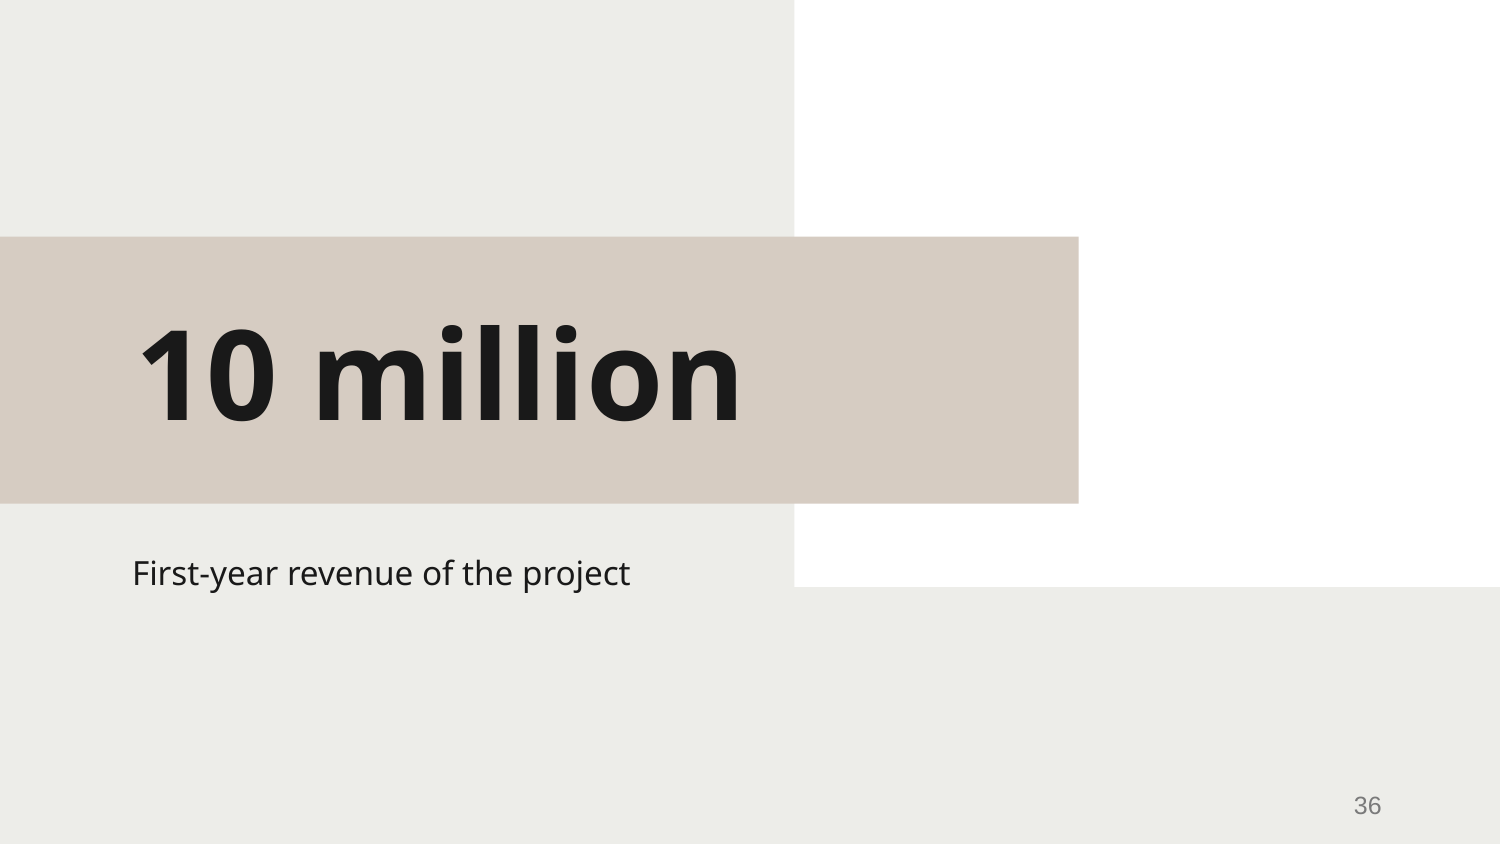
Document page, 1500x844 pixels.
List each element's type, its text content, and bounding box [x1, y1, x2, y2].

title 10 million [0, 236, 1079, 504]
slide_number 36 [1059, 782, 1397, 828]
subtitle First-year revenue of the project [116, 537, 1079, 619]
